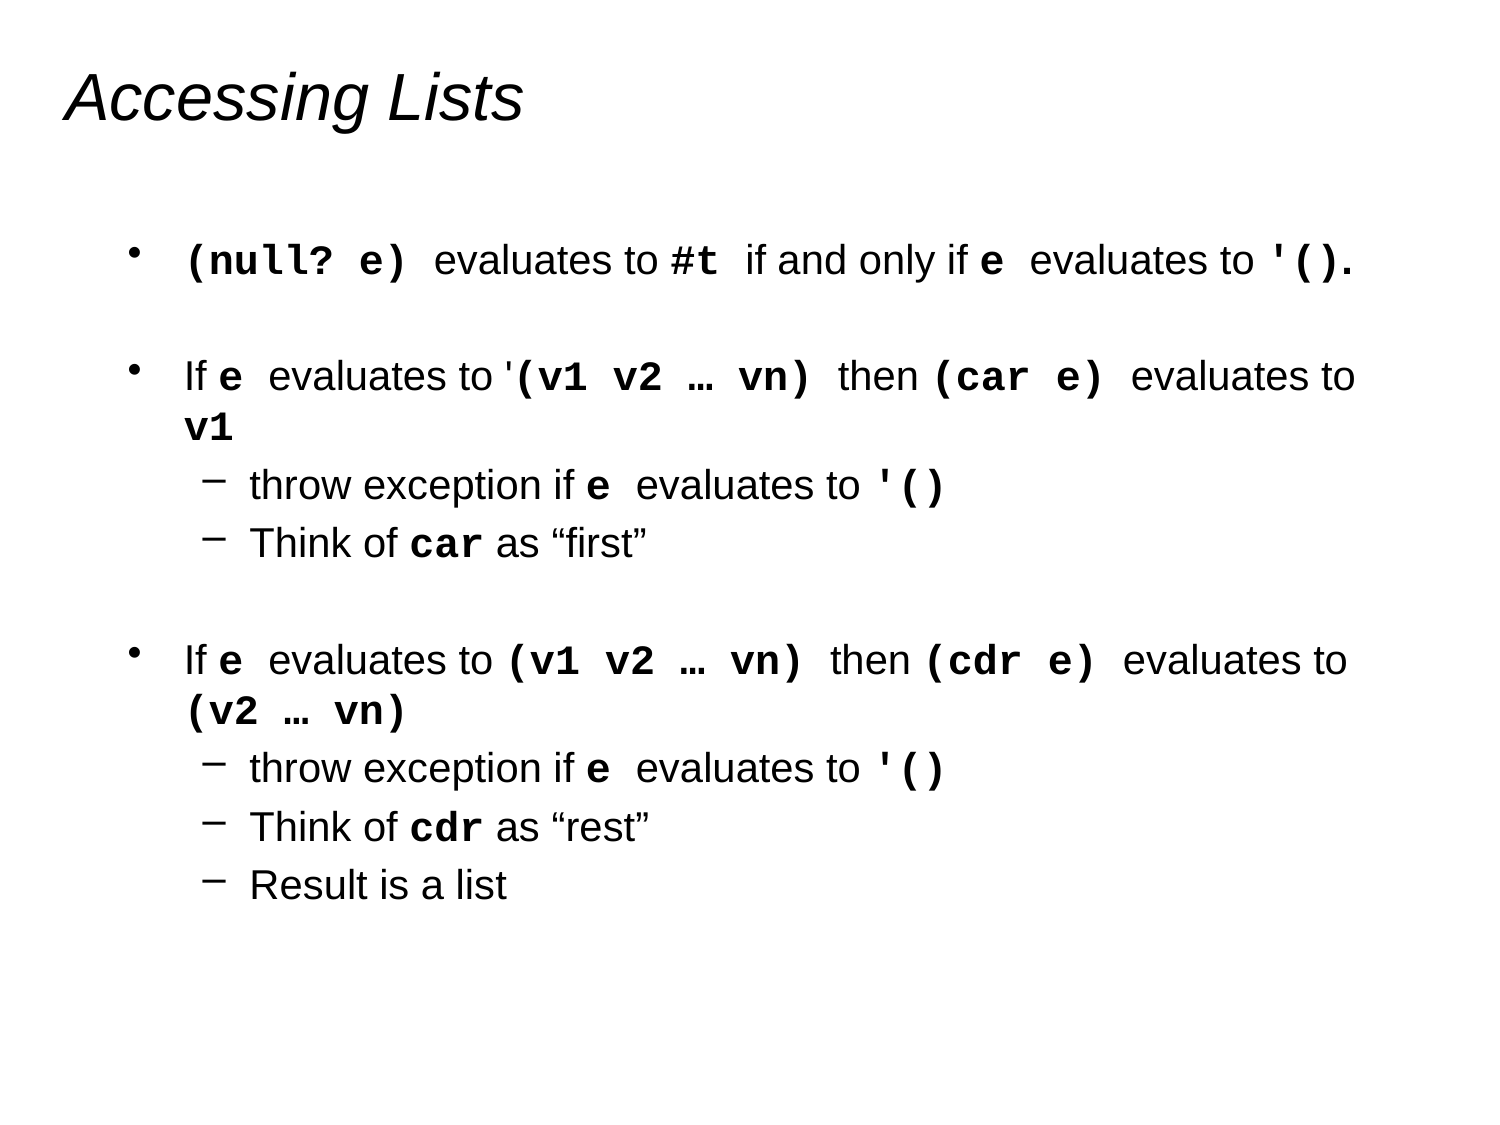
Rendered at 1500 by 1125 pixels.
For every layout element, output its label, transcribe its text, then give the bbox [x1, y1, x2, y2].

list (null? e) evaluates to #t if and only if e evaluates to '(). If e evaluates to '(v1 v2 … vn) then (car e) evaluates to v1 throw exception if e evaluates to '() Think of car as “first” If e evaluates to (v1 v2 … vn) then (cdr e) evaluates to (v2 … vn) throw exception if e evaluates to '() Think of cdr as “rest” Result is a list [112, 224, 1388, 963]
title Accessing Lists [49, 49, 1451, 138]
